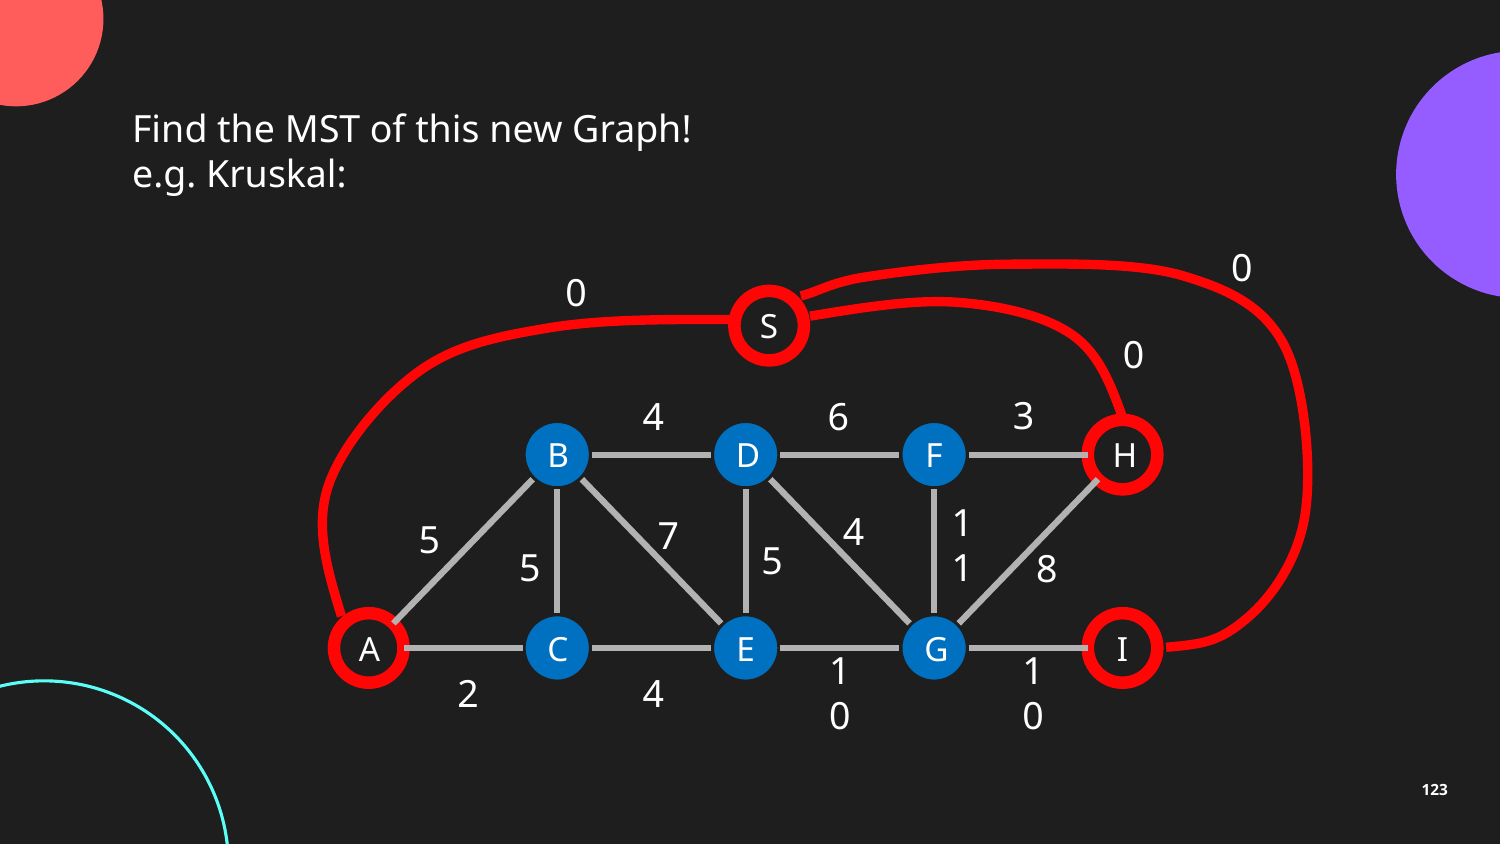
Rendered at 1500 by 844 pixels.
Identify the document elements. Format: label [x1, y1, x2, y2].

text_box [117, 90, 1390, 685]
text_box [627, 664, 676, 721]
text_box [442, 664, 491, 722]
text_box [997, 664, 1069, 721]
text_box [804, 664, 876, 721]
slide_number [1389, 764, 1480, 816]
